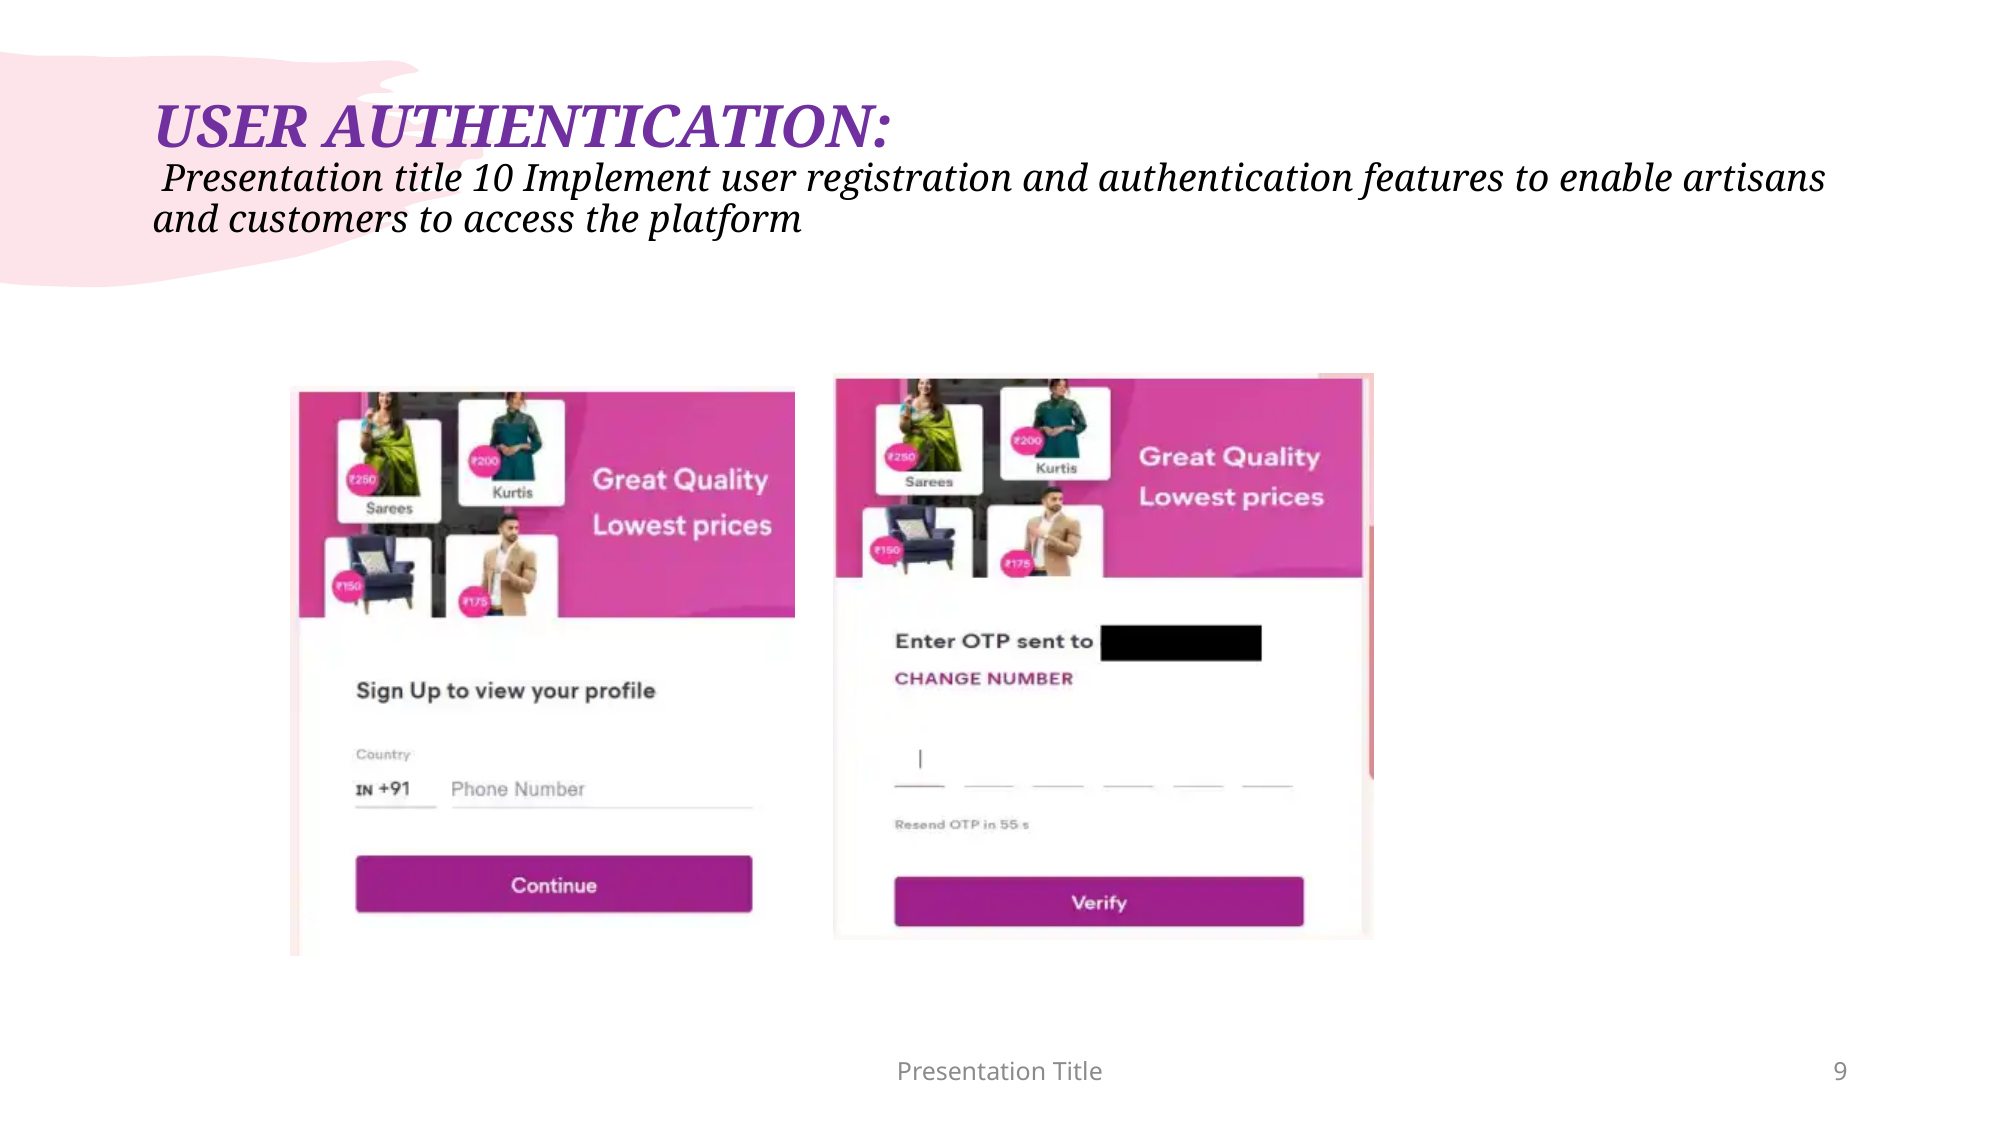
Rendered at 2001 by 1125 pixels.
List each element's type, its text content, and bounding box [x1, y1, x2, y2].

title USER AUTHENTICATION: Presentation title 10 Implement user registration and authentication features to enable artisans and customers to access the platform [137, 59, 1863, 278]
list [832, 373, 1374, 940]
slide_number 9 [1412, 1042, 1863, 1103]
footer Presentation Title [662, 1042, 1338, 1103]
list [289, 386, 795, 956]
